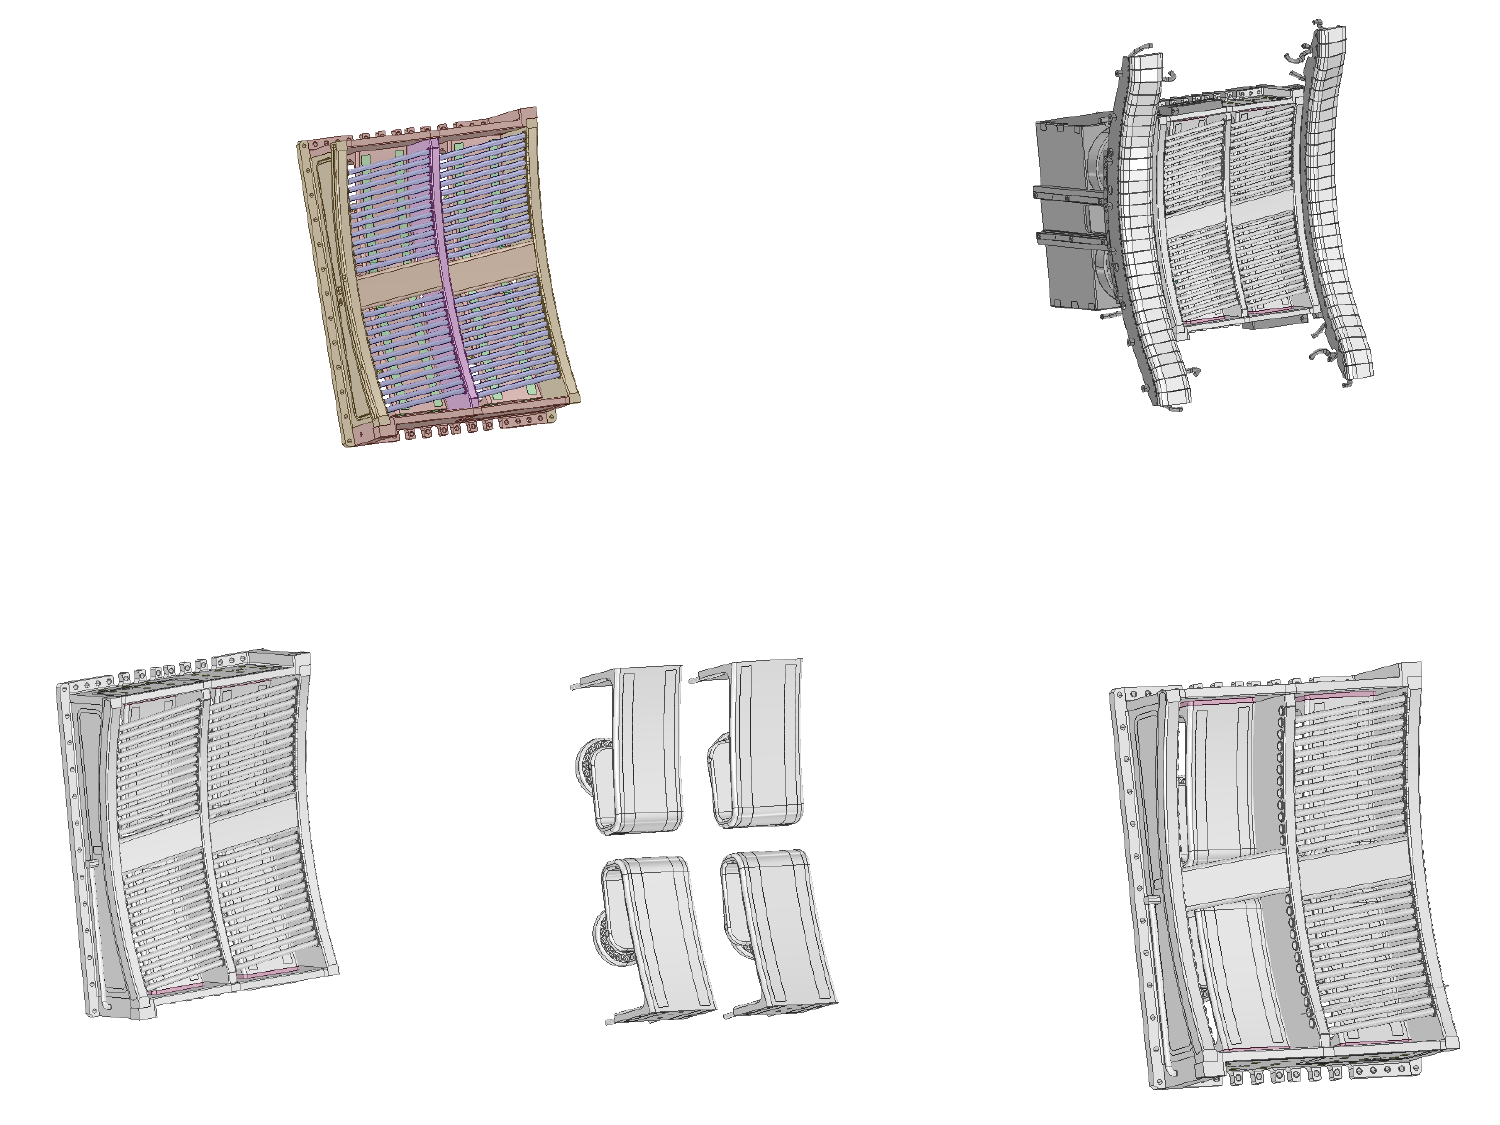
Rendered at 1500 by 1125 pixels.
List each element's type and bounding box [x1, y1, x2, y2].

picture [161, 48, 840, 522]
picture [410, 590, 1500, 1101]
list [0, 629, 405, 1025]
picture [962, 0, 1500, 467]
